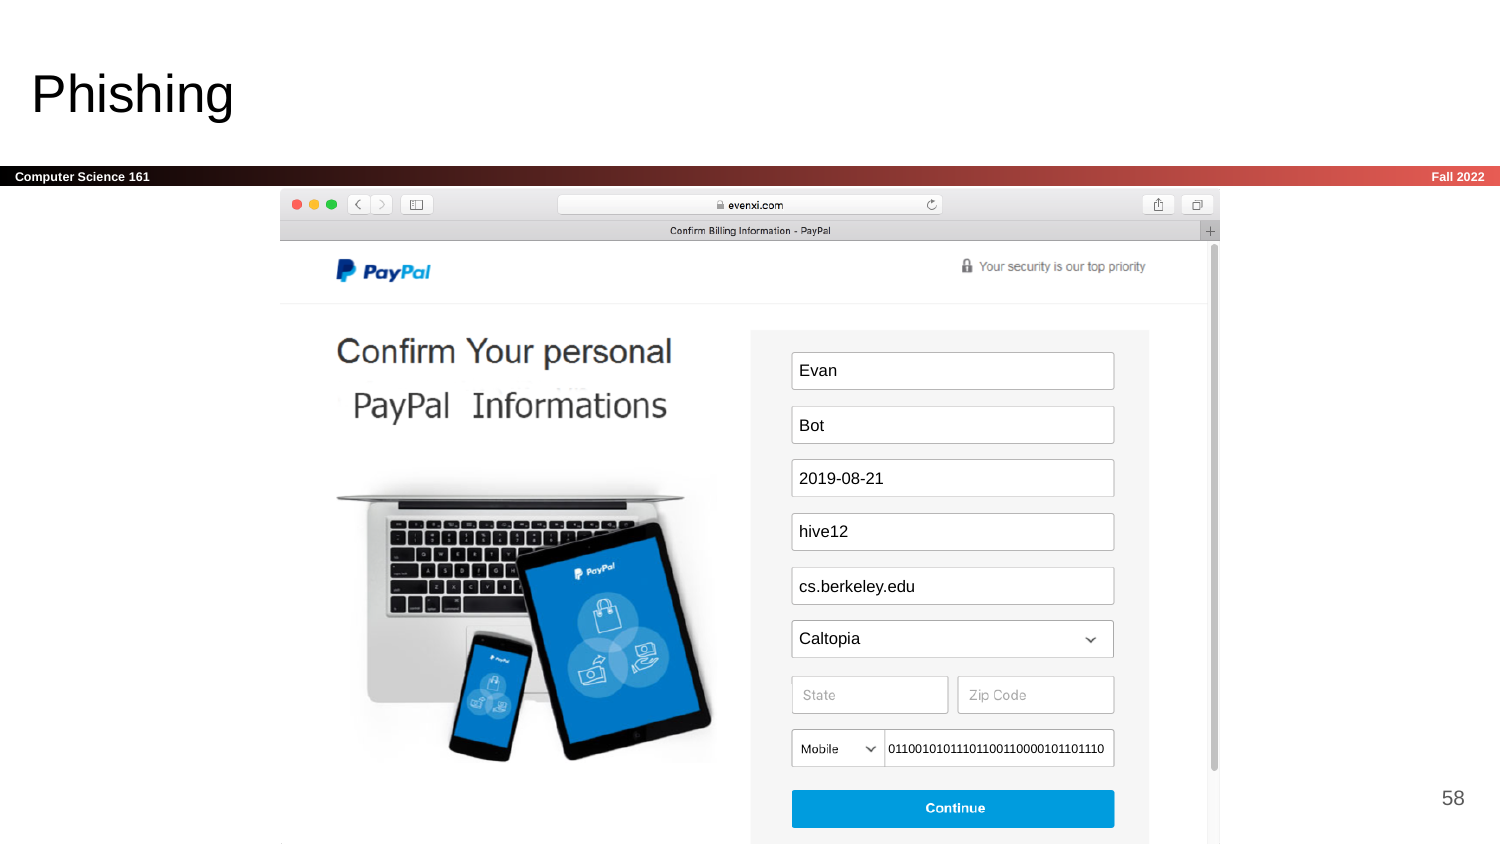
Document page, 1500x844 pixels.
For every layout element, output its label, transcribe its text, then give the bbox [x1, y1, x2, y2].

title Phishing [16, 44, 1415, 139]
slide_number ‹#› [1389, 764, 1480, 830]
picture [280, 188, 1220, 844]
